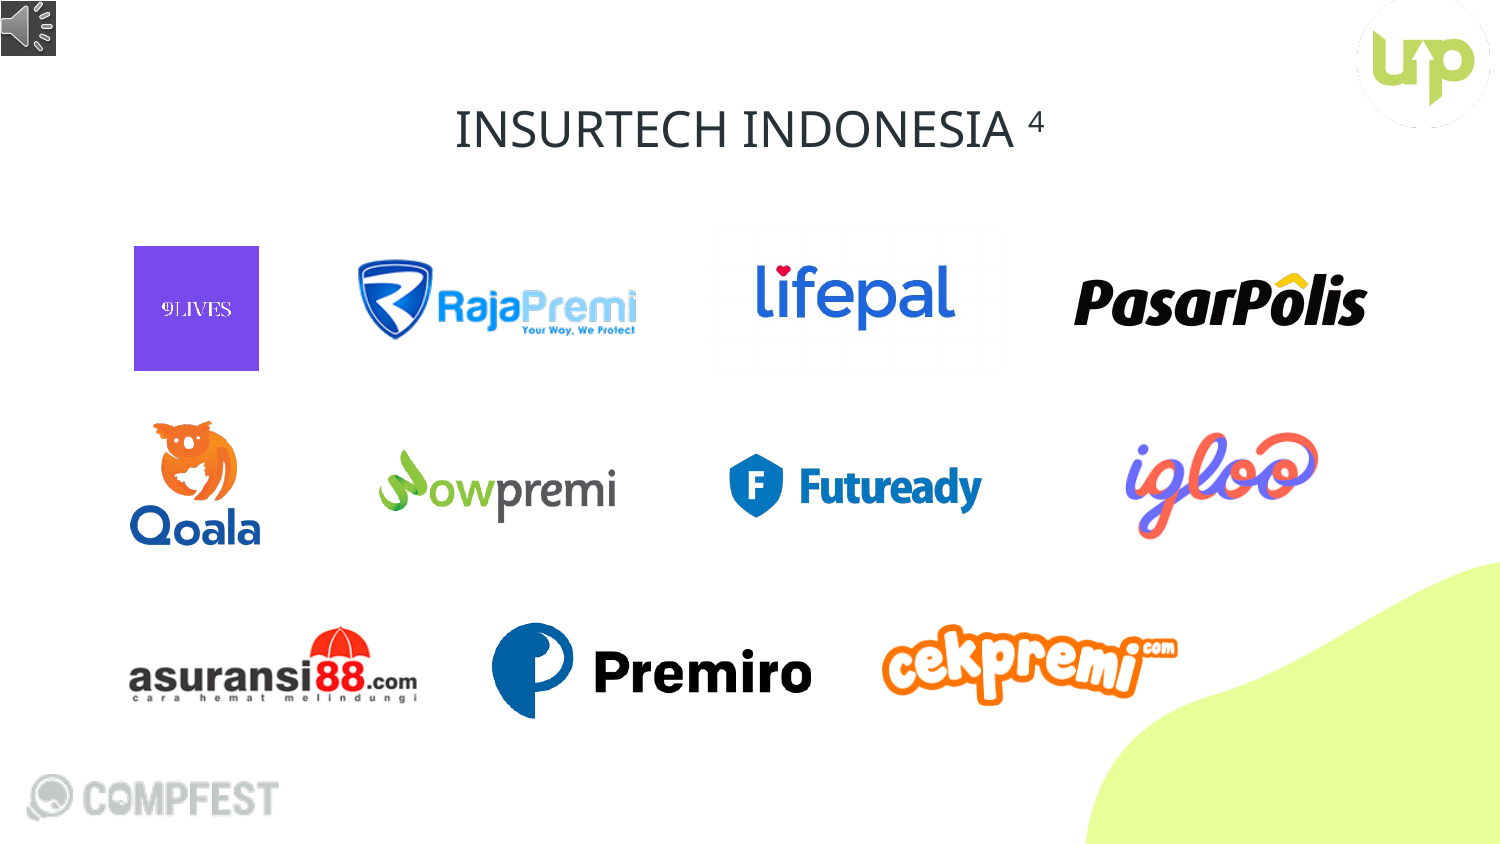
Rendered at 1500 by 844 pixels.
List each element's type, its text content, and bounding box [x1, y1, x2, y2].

text_box INSURTECH INDONESIA 4 [259, 88, 1241, 167]
picture [379, 437, 615, 535]
picture [348, 250, 645, 348]
picture [125, 606, 421, 735]
picture [707, 227, 1004, 372]
picture [0, 0, 57, 57]
picture [1074, 270, 1370, 328]
picture [133, 246, 259, 372]
picture [882, 623, 1178, 707]
picture [129, 421, 260, 546]
picture [492, 621, 811, 720]
picture [1356, 0, 1491, 129]
picture [716, 429, 995, 543]
picture [1074, 381, 1370, 591]
picture [26, 773, 281, 823]
